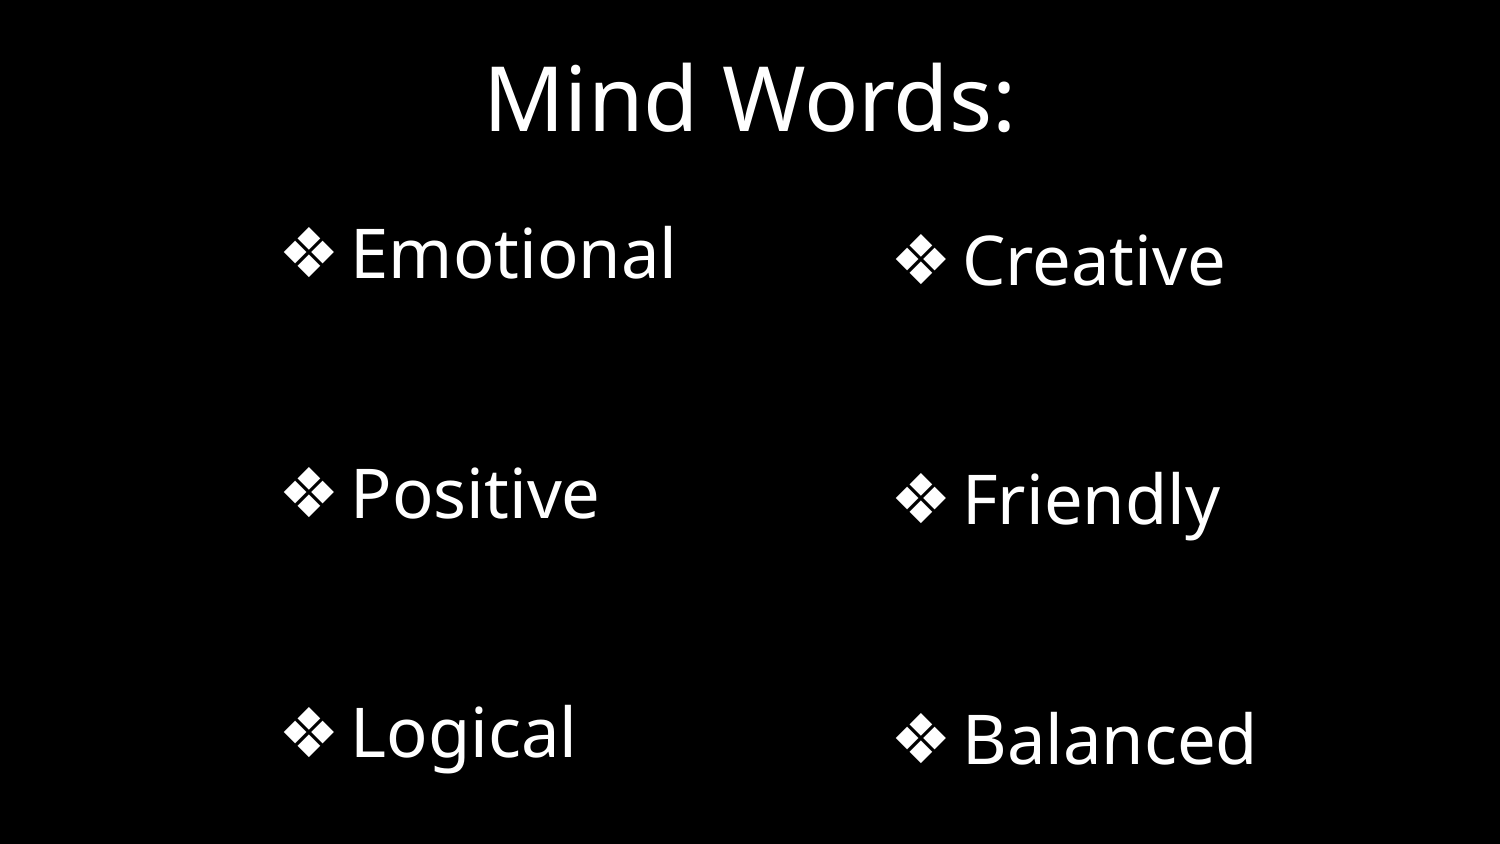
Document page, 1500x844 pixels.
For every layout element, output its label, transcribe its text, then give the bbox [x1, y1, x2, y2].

title Mind Words: [51, 26, 1449, 167]
list Emotional Positive Logical [260, 182, 768, 794]
text_box Creative Friendly Balanced [872, 189, 1355, 793]
